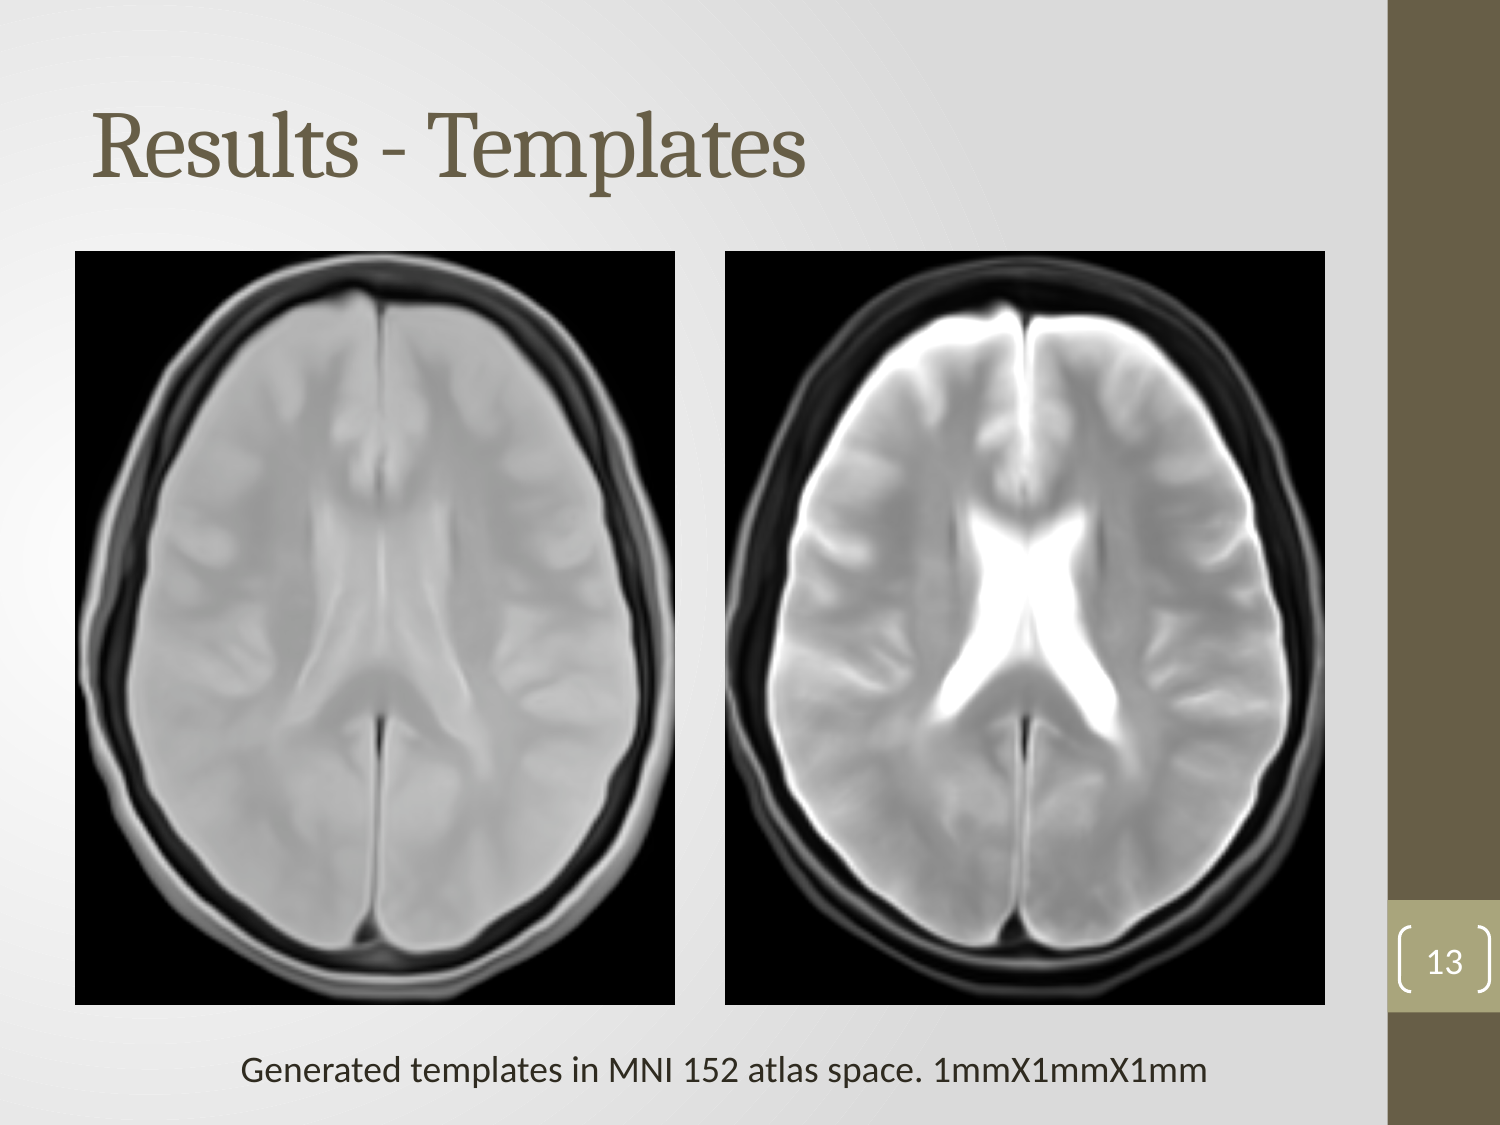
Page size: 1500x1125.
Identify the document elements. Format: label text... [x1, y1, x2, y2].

slide_number 13 [1397, 925, 1492, 994]
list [74, 251, 676, 1006]
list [724, 251, 1326, 1006]
text_box Generated templates in MNI 152 atlas space. 1mmX1mmX1mm [225, 1038, 1224, 1098]
title Results - Templates [75, 45, 1325, 233]
